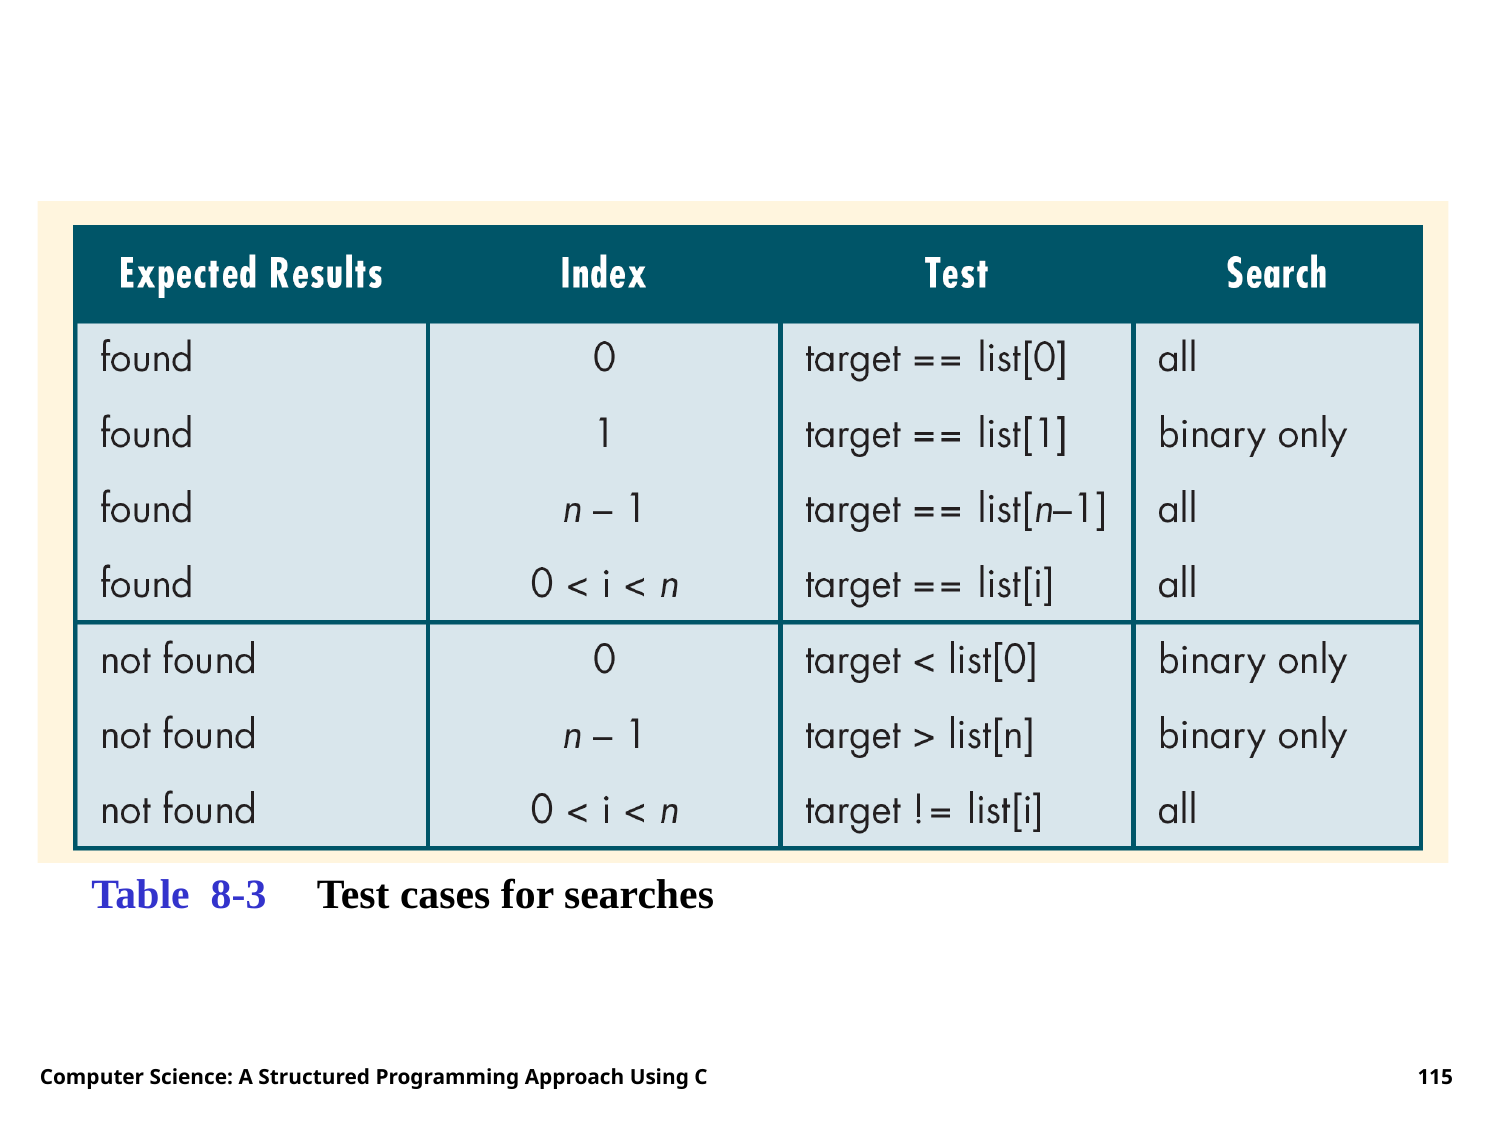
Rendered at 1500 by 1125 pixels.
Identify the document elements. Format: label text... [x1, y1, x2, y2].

footer Computer Science: A Structured Programming Approach Using C [24, 1023, 876, 1100]
text_box Table 8-3 [76, 872, 282, 925]
text_box Test cases for searches [302, 872, 730, 925]
slide_number 115 [1154, 1023, 1468, 1100]
picture [37, 201, 1449, 863]
